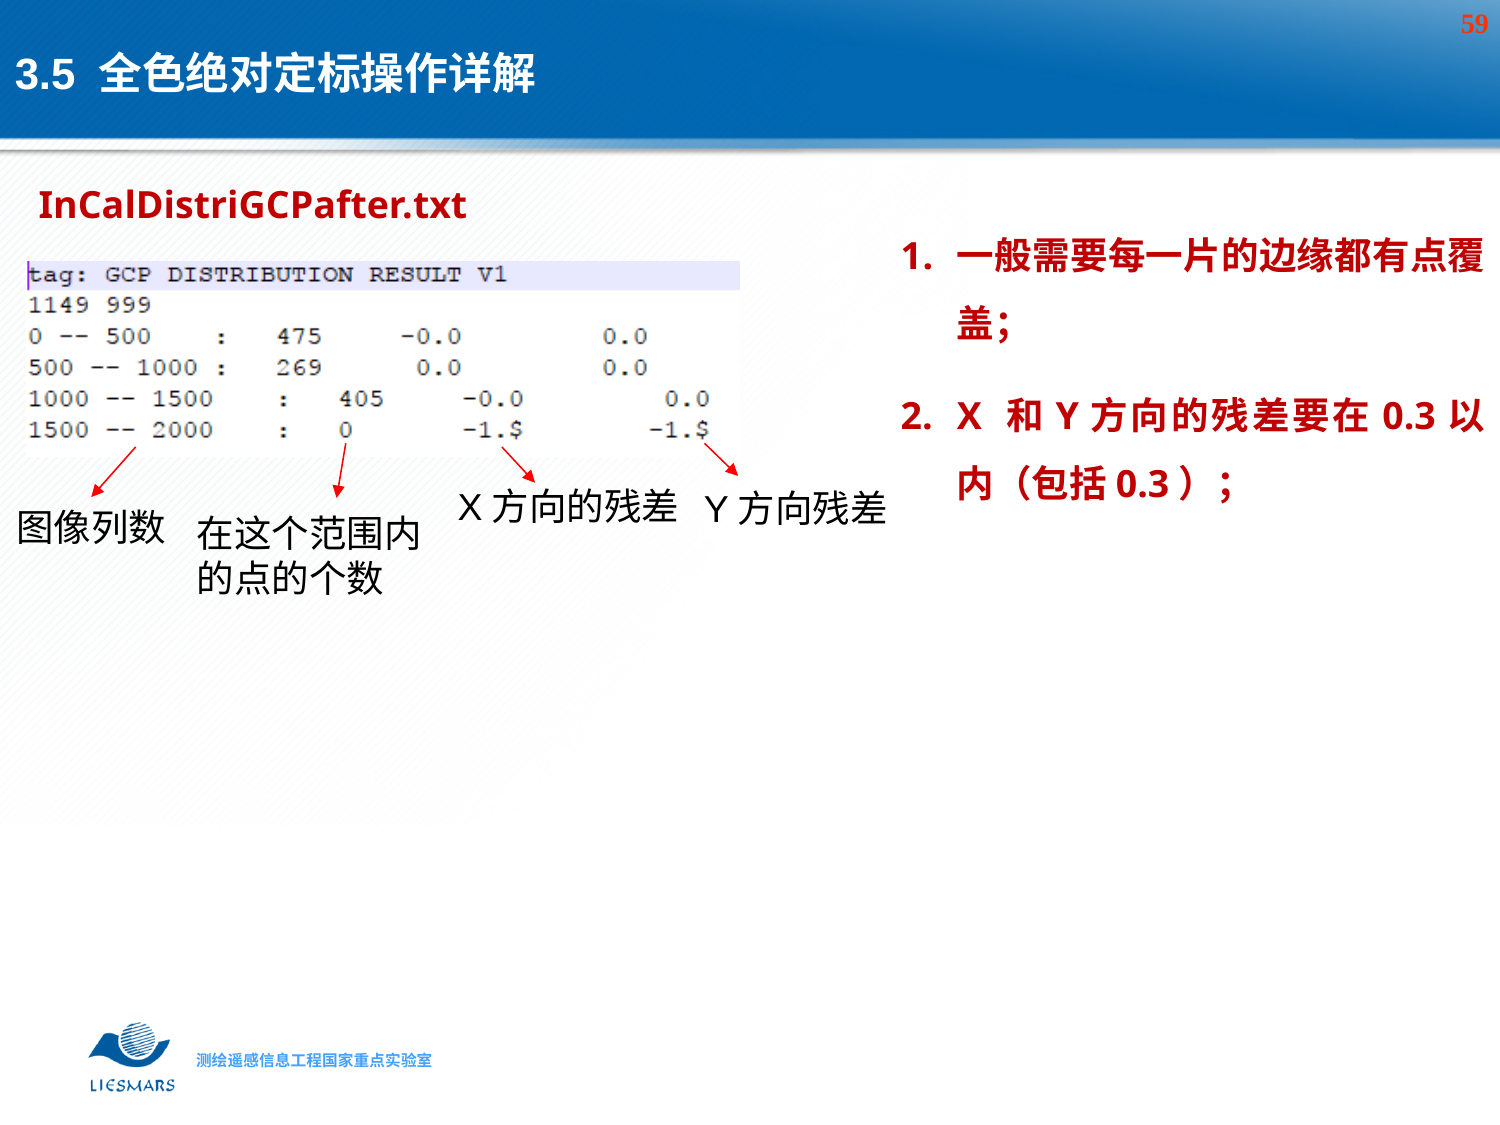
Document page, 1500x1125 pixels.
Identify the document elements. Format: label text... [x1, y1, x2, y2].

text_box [501, 446, 536, 483]
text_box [91, 446, 136, 498]
text_box X方向的残差 [442, 475, 699, 536]
text_box Y方向残差 [689, 477, 904, 538]
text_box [704, 443, 739, 477]
text_box 一般需要每一片的边缘都有点覆盖； X 和Y方向的残差要在0.3以内（包括0.3）； [885, 202, 1500, 513]
text_box 在这个范围内的点的个数 [181, 502, 444, 608]
text_box [207, 1053, 211, 1065]
title 3.5 全色绝对定标操作详解 [0, 18, 1424, 126]
text_box 图像列数 [1, 497, 182, 557]
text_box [336, 442, 346, 499]
text_box [280, 1054, 285, 1062]
picture [0, 0, 1500, 1125]
text_box [247, 1054, 252, 1062]
text_box InCalDistriGCPafter.txt [23, 173, 483, 234]
